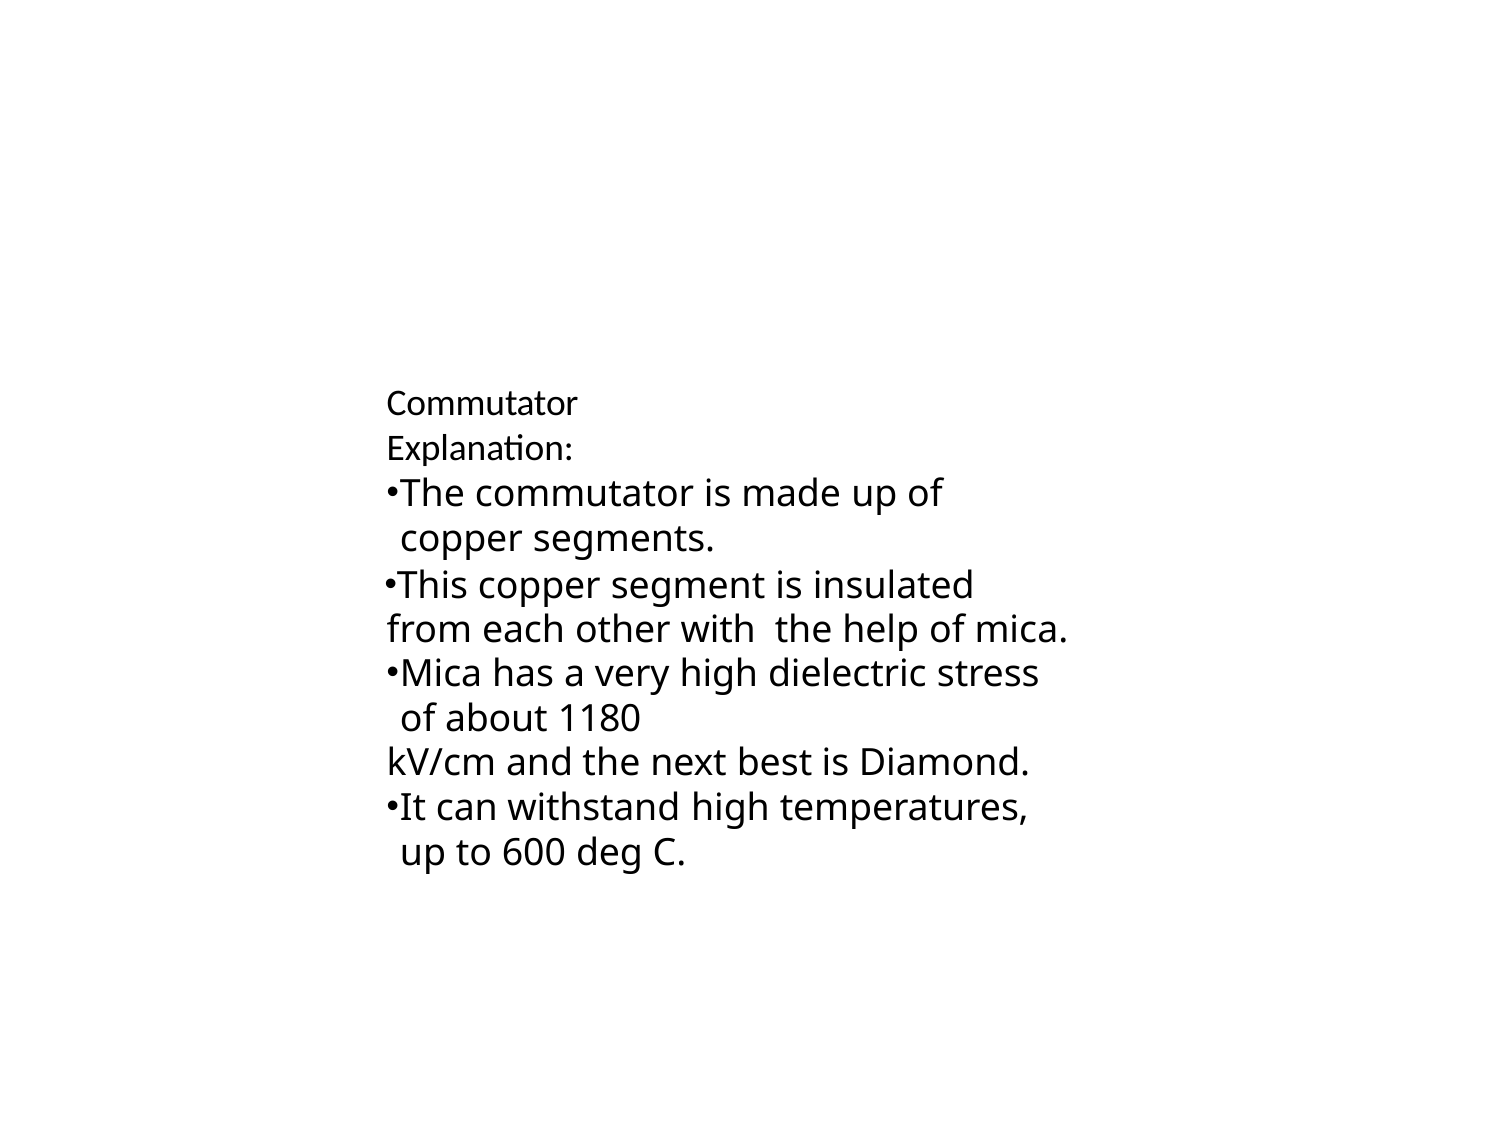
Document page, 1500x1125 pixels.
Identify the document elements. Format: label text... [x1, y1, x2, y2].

text_box Commutator Explanation: The commutator is made up of copper segments. This copper segment is insulated from each other with the help of mica. Mica has a very high dielectric stress of about 1180 kV/cm and the next best is Diamond. It can withstand high temperatures, up to 600 deg C. [384, 376, 1071, 873]
